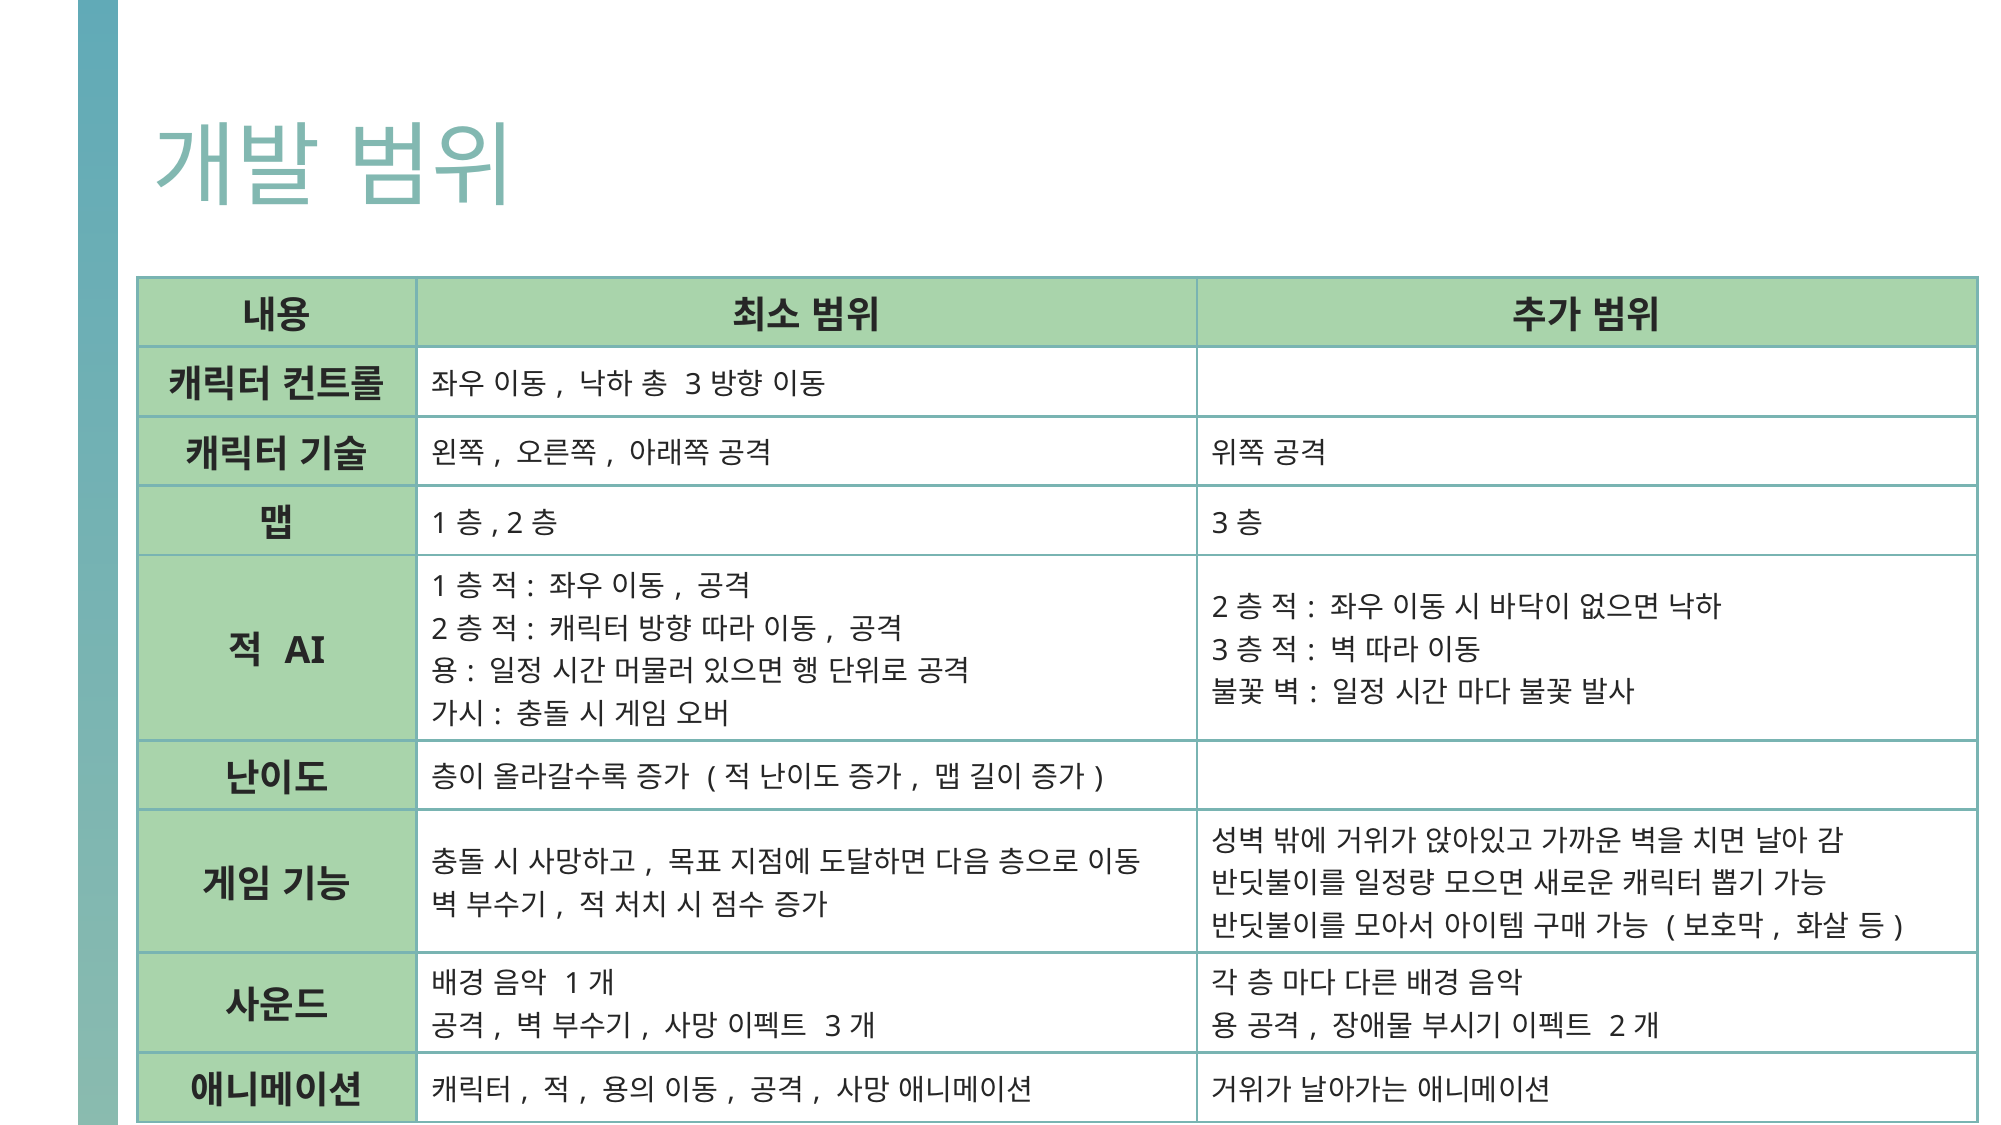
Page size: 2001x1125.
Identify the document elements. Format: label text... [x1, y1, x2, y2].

table_cell 1층 적: 좌우 이동, 공격 2층 적: 캐릭터 방향 따라 이동, 공격 용: 일정 시간 머물러 있으면 행 단위로 공격 가시: 충돌 시 게임 오버 [418, 556, 1196, 739]
table_cell 맵 [139, 487, 415, 554]
table_cell 각 층 마다 다른 배경 음악 용 공격, 장애물 부시기 이펙트 2개 [1198, 954, 1976, 1051]
table_cell 층이 올라갈수록 증가 (적 난이도 증가, 맵 길이 증가) [418, 742, 1196, 808]
table_cell 거위가 날아가는 애니메이션 [1198, 1054, 1976, 1121]
table_cell 캐릭터 기술 [139, 418, 415, 484]
table_cell 애니메이션 [139, 1054, 415, 1121]
table_cell 적 AI [139, 556, 415, 739]
title 개발 범위 [137, 59, 1863, 276]
table_cell 캐릭터 컨트롤 [139, 348, 415, 415]
table_header 최소 범위 [418, 279, 1196, 345]
table_cell 위쪽 공격 [1198, 418, 1976, 484]
table_cell 성벽 밖에 거위가 앉아있고 가까운 벽을 치면 날아 감 반딧불이를 일정량 모으면 새로운 캐릭터 뽑기 가능 반딧불이를 모아서 아이템 구매 가능 (보호막, 화살 등) [1198, 811, 1976, 951]
table_cell 게임 기능 [139, 811, 415, 951]
table_cell 3층 [1198, 487, 1976, 554]
table_cell 사운드 [139, 954, 415, 1051]
table_cell 왼쪽, 오른쪽, 아래쪽 공격 [418, 418, 1196, 484]
table_header 추가 범위 [1198, 279, 1976, 345]
table_cell 캐릭터, 적, 용의 이동, 공격, 사망 애니메이션 [418, 1054, 1196, 1121]
table_header 내용 [139, 279, 415, 345]
text_box [77, 0, 119, 1125]
table_cell 2층 적: 좌우 이동 시 바닥이 없으면 낙하 3층 적: 벽 따라 이동 불꽃 벽: 일정 시간 마다 불꽃 발사 [1198, 556, 1976, 739]
table_cell 좌우 이동, 낙하 총 3방향 이동 [418, 348, 1196, 415]
table_cell 배경 음악 1개 공격, 벽 부수기, 사망 이펙트 3개 [418, 954, 1196, 1051]
table_cell 충돌 시 사망하고, 목표 지점에 도달하면 다음 층으로 이동 벽 부수기, 적 처치 시 점수 증가 [418, 811, 1196, 951]
table_cell [1198, 348, 1976, 415]
table_cell [1198, 742, 1976, 808]
table_cell 1층, 2층 [418, 487, 1196, 554]
table_cell 난이도 [139, 742, 415, 808]
